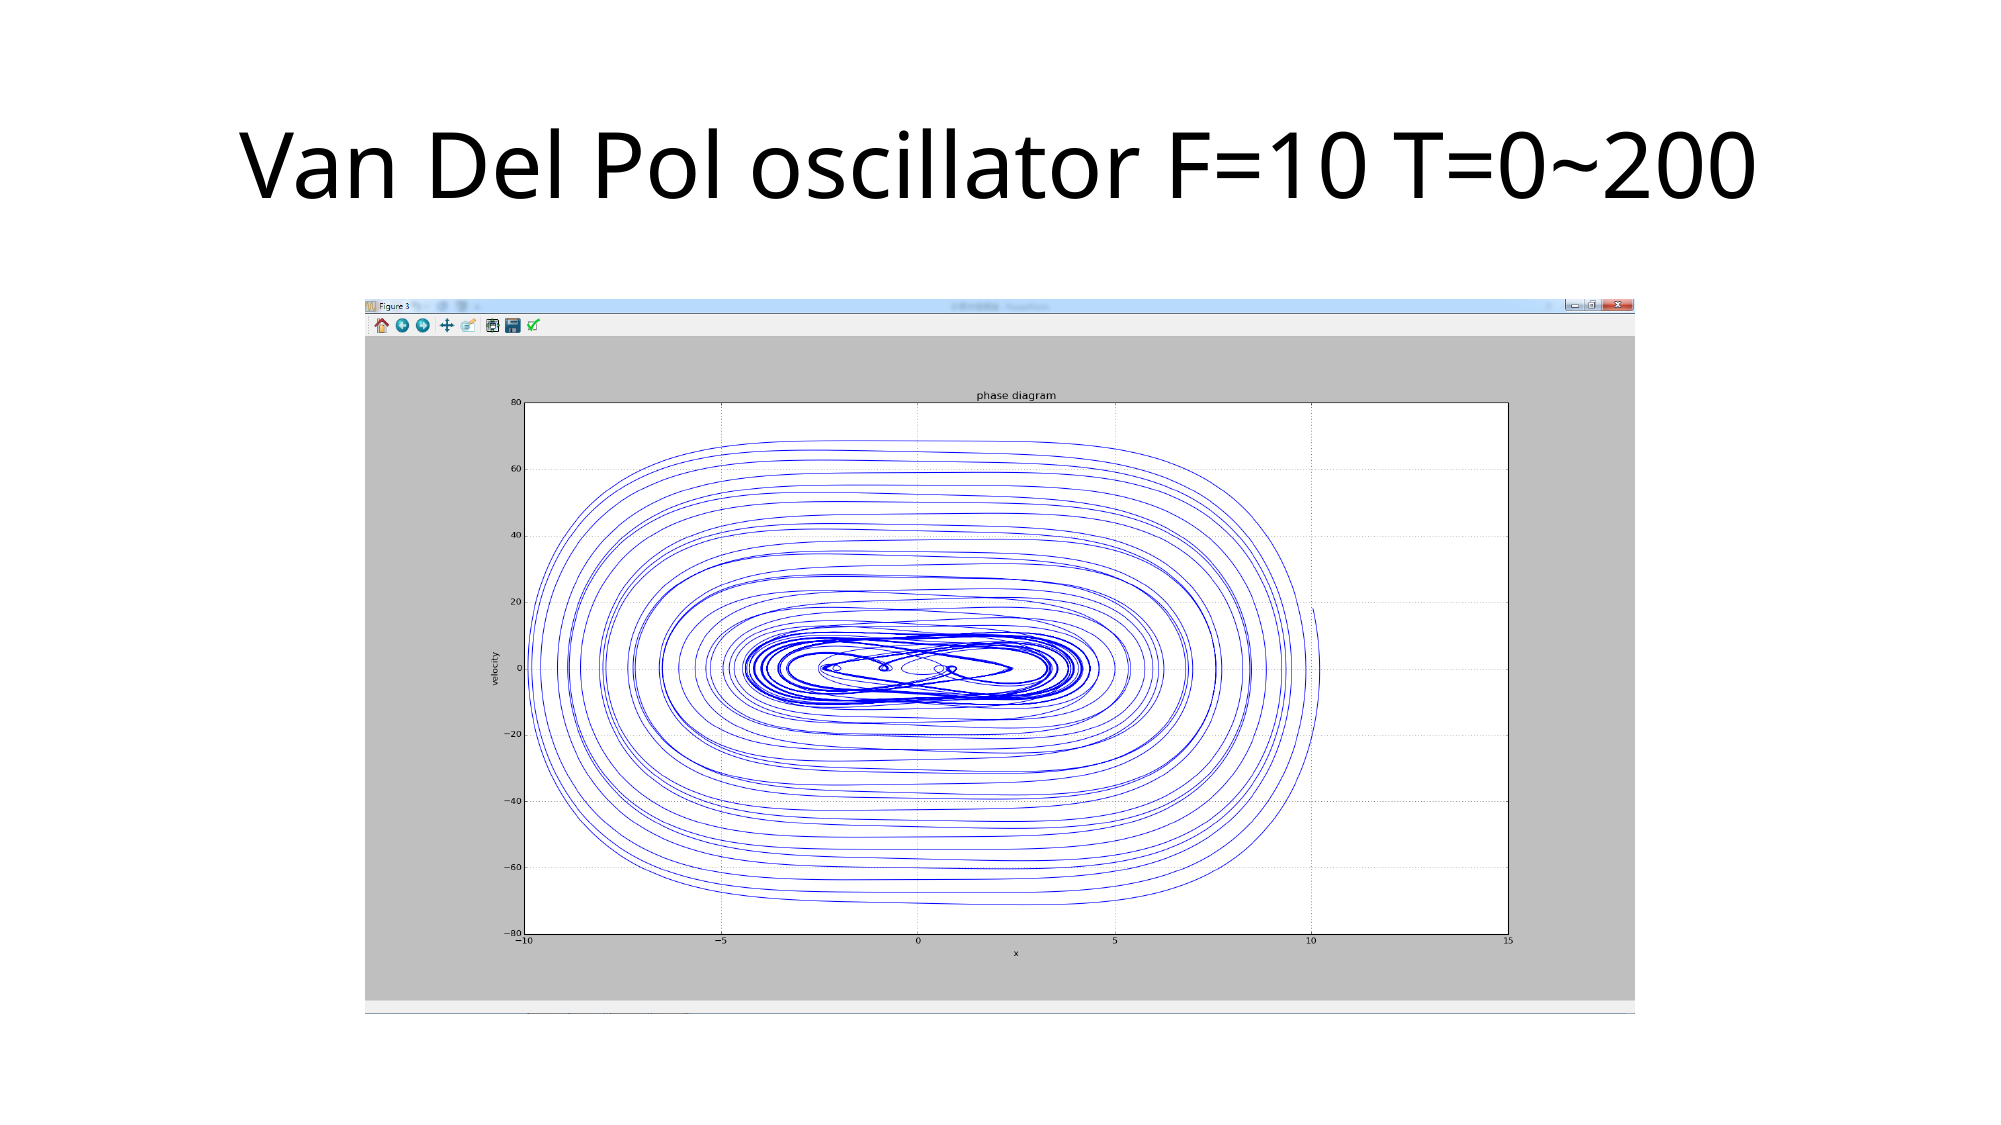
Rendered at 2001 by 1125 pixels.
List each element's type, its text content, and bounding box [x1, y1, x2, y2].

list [365, 299, 1635, 1014]
title Van Del Pol oscillator F=10 T=0~200 [137, 59, 1863, 278]
